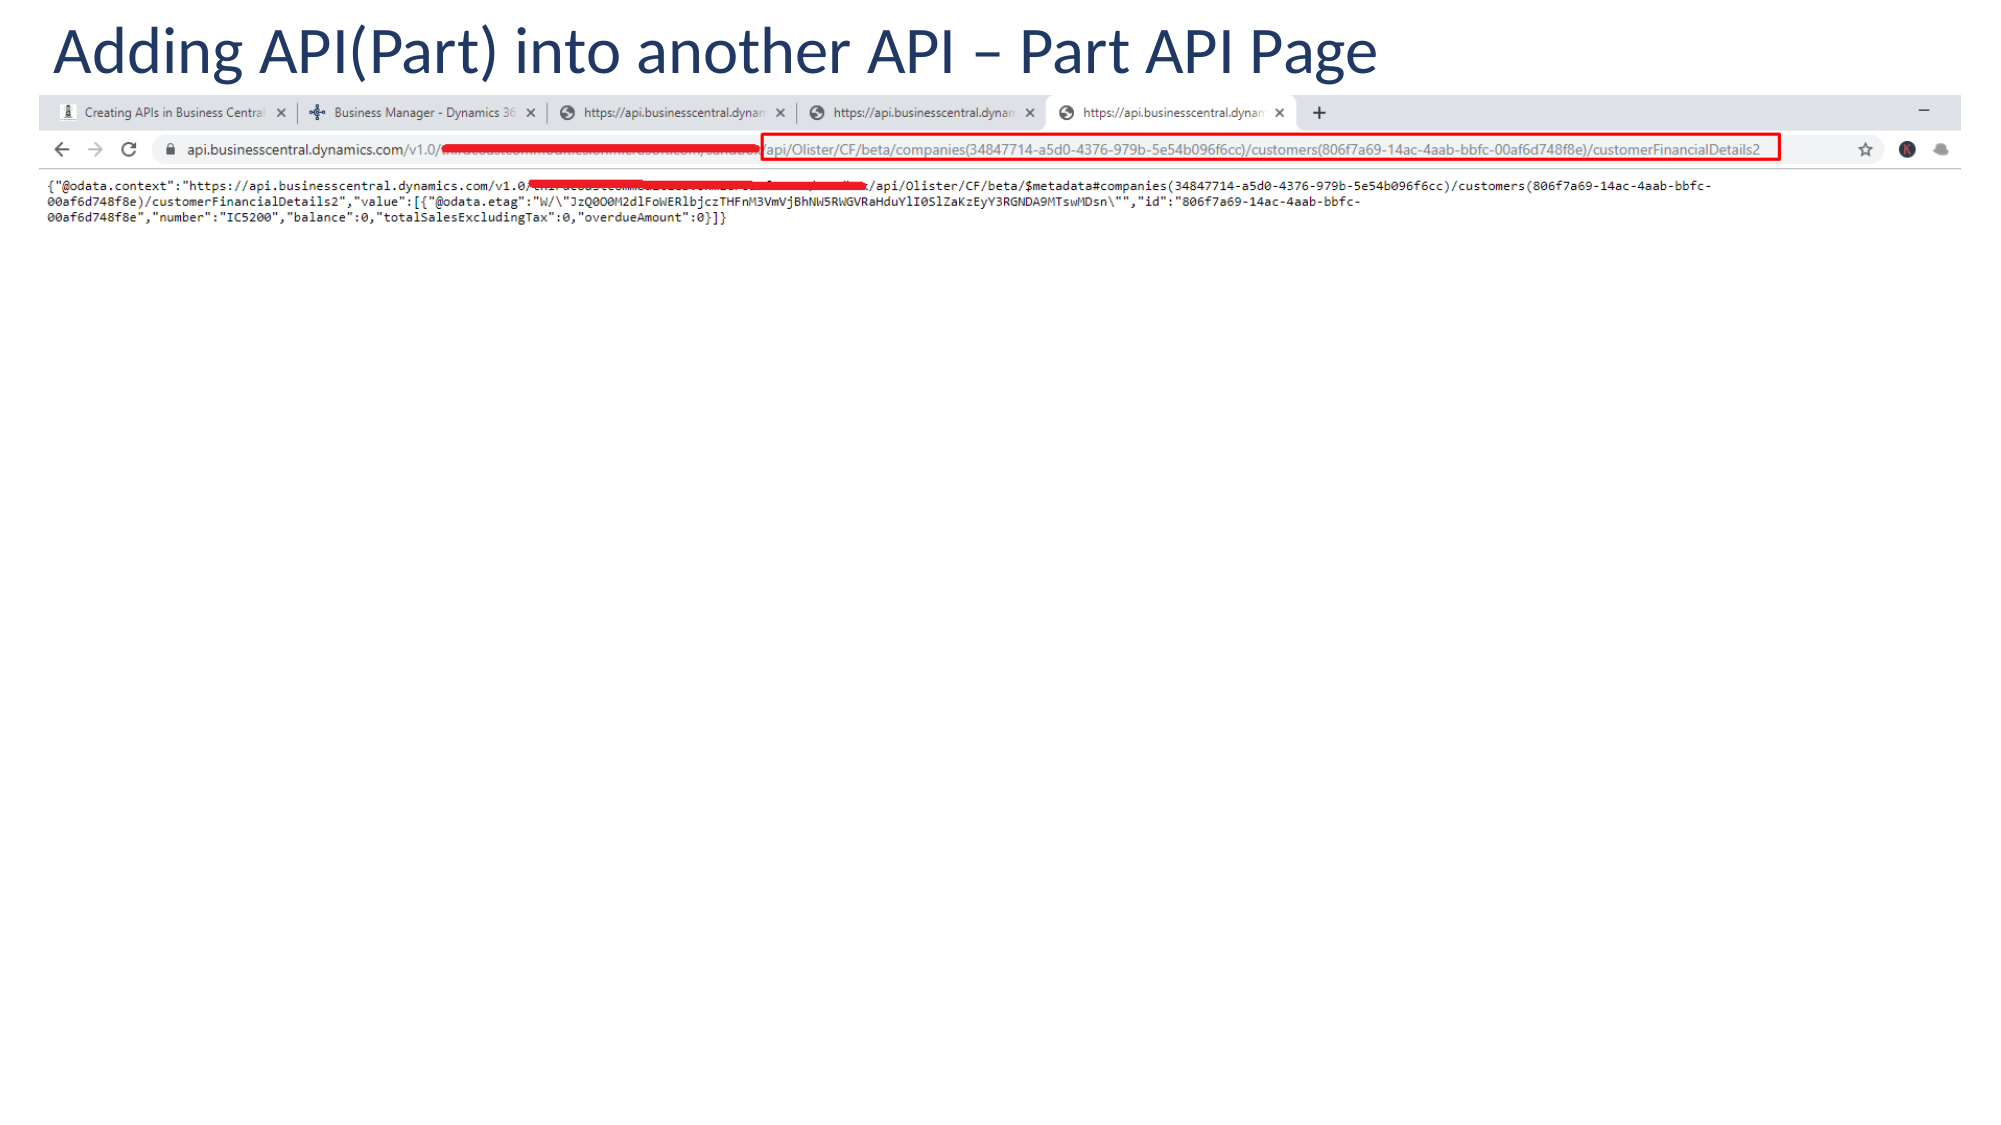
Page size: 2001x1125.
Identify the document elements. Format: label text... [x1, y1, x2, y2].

text_box Adding API(Part) into another API – Part API Page [39, 0, 1961, 95]
picture [39, 95, 1961, 1088]
